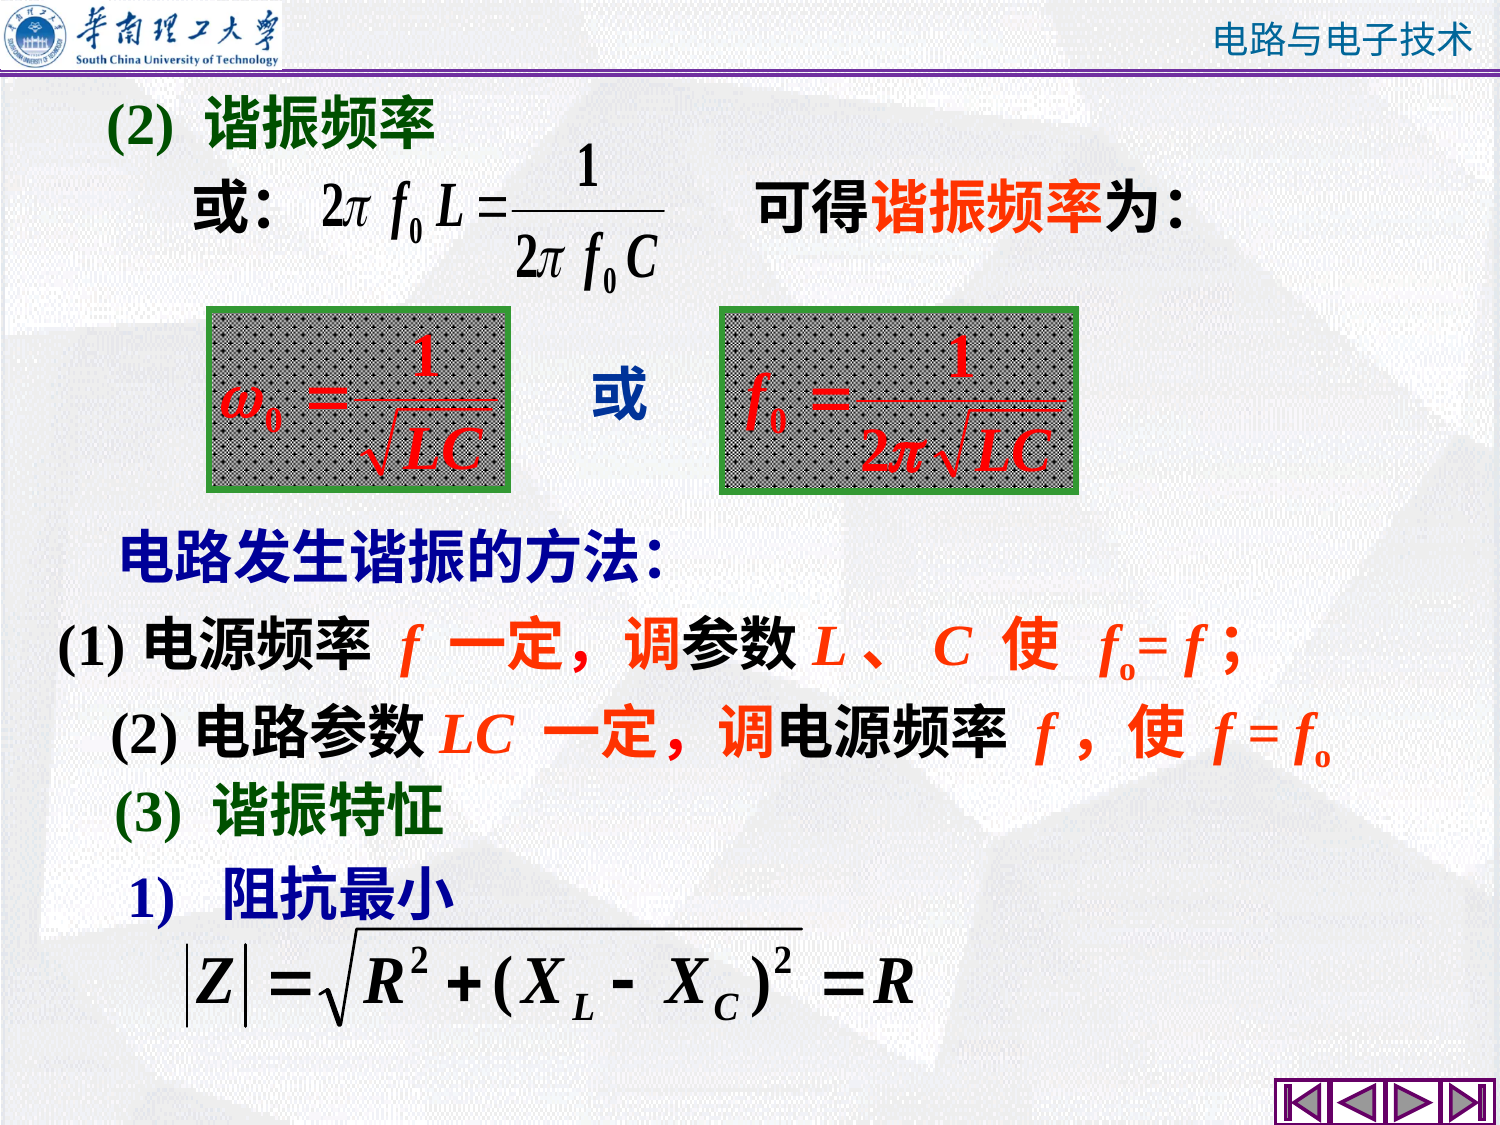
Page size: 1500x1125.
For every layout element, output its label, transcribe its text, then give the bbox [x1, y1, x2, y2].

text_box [112, 849, 465, 937]
text_box (1)电源频率 f 一定，调参数L、C 使 fo= f； [43, 600, 1291, 695]
title (3) 谐振特怔 [99, 762, 675, 863]
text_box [212, 312, 505, 487]
text_box 可得谐振频率为： [739, 162, 1235, 248]
text_box 或 [575, 350, 664, 435]
text_box (2) 谐振频率 [92, 79, 465, 164]
picture [1, 77, 1500, 1125]
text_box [174, 912, 925, 1044]
picture [1, 0, 1500, 70]
text_box (2)电路参数LC 一定，调电源频率 f，使 f = fo [95, 687, 1500, 782]
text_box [149, 124, 672, 305]
text_box 电路发生谐振的方法： [101, 512, 715, 598]
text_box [724, 312, 1073, 489]
